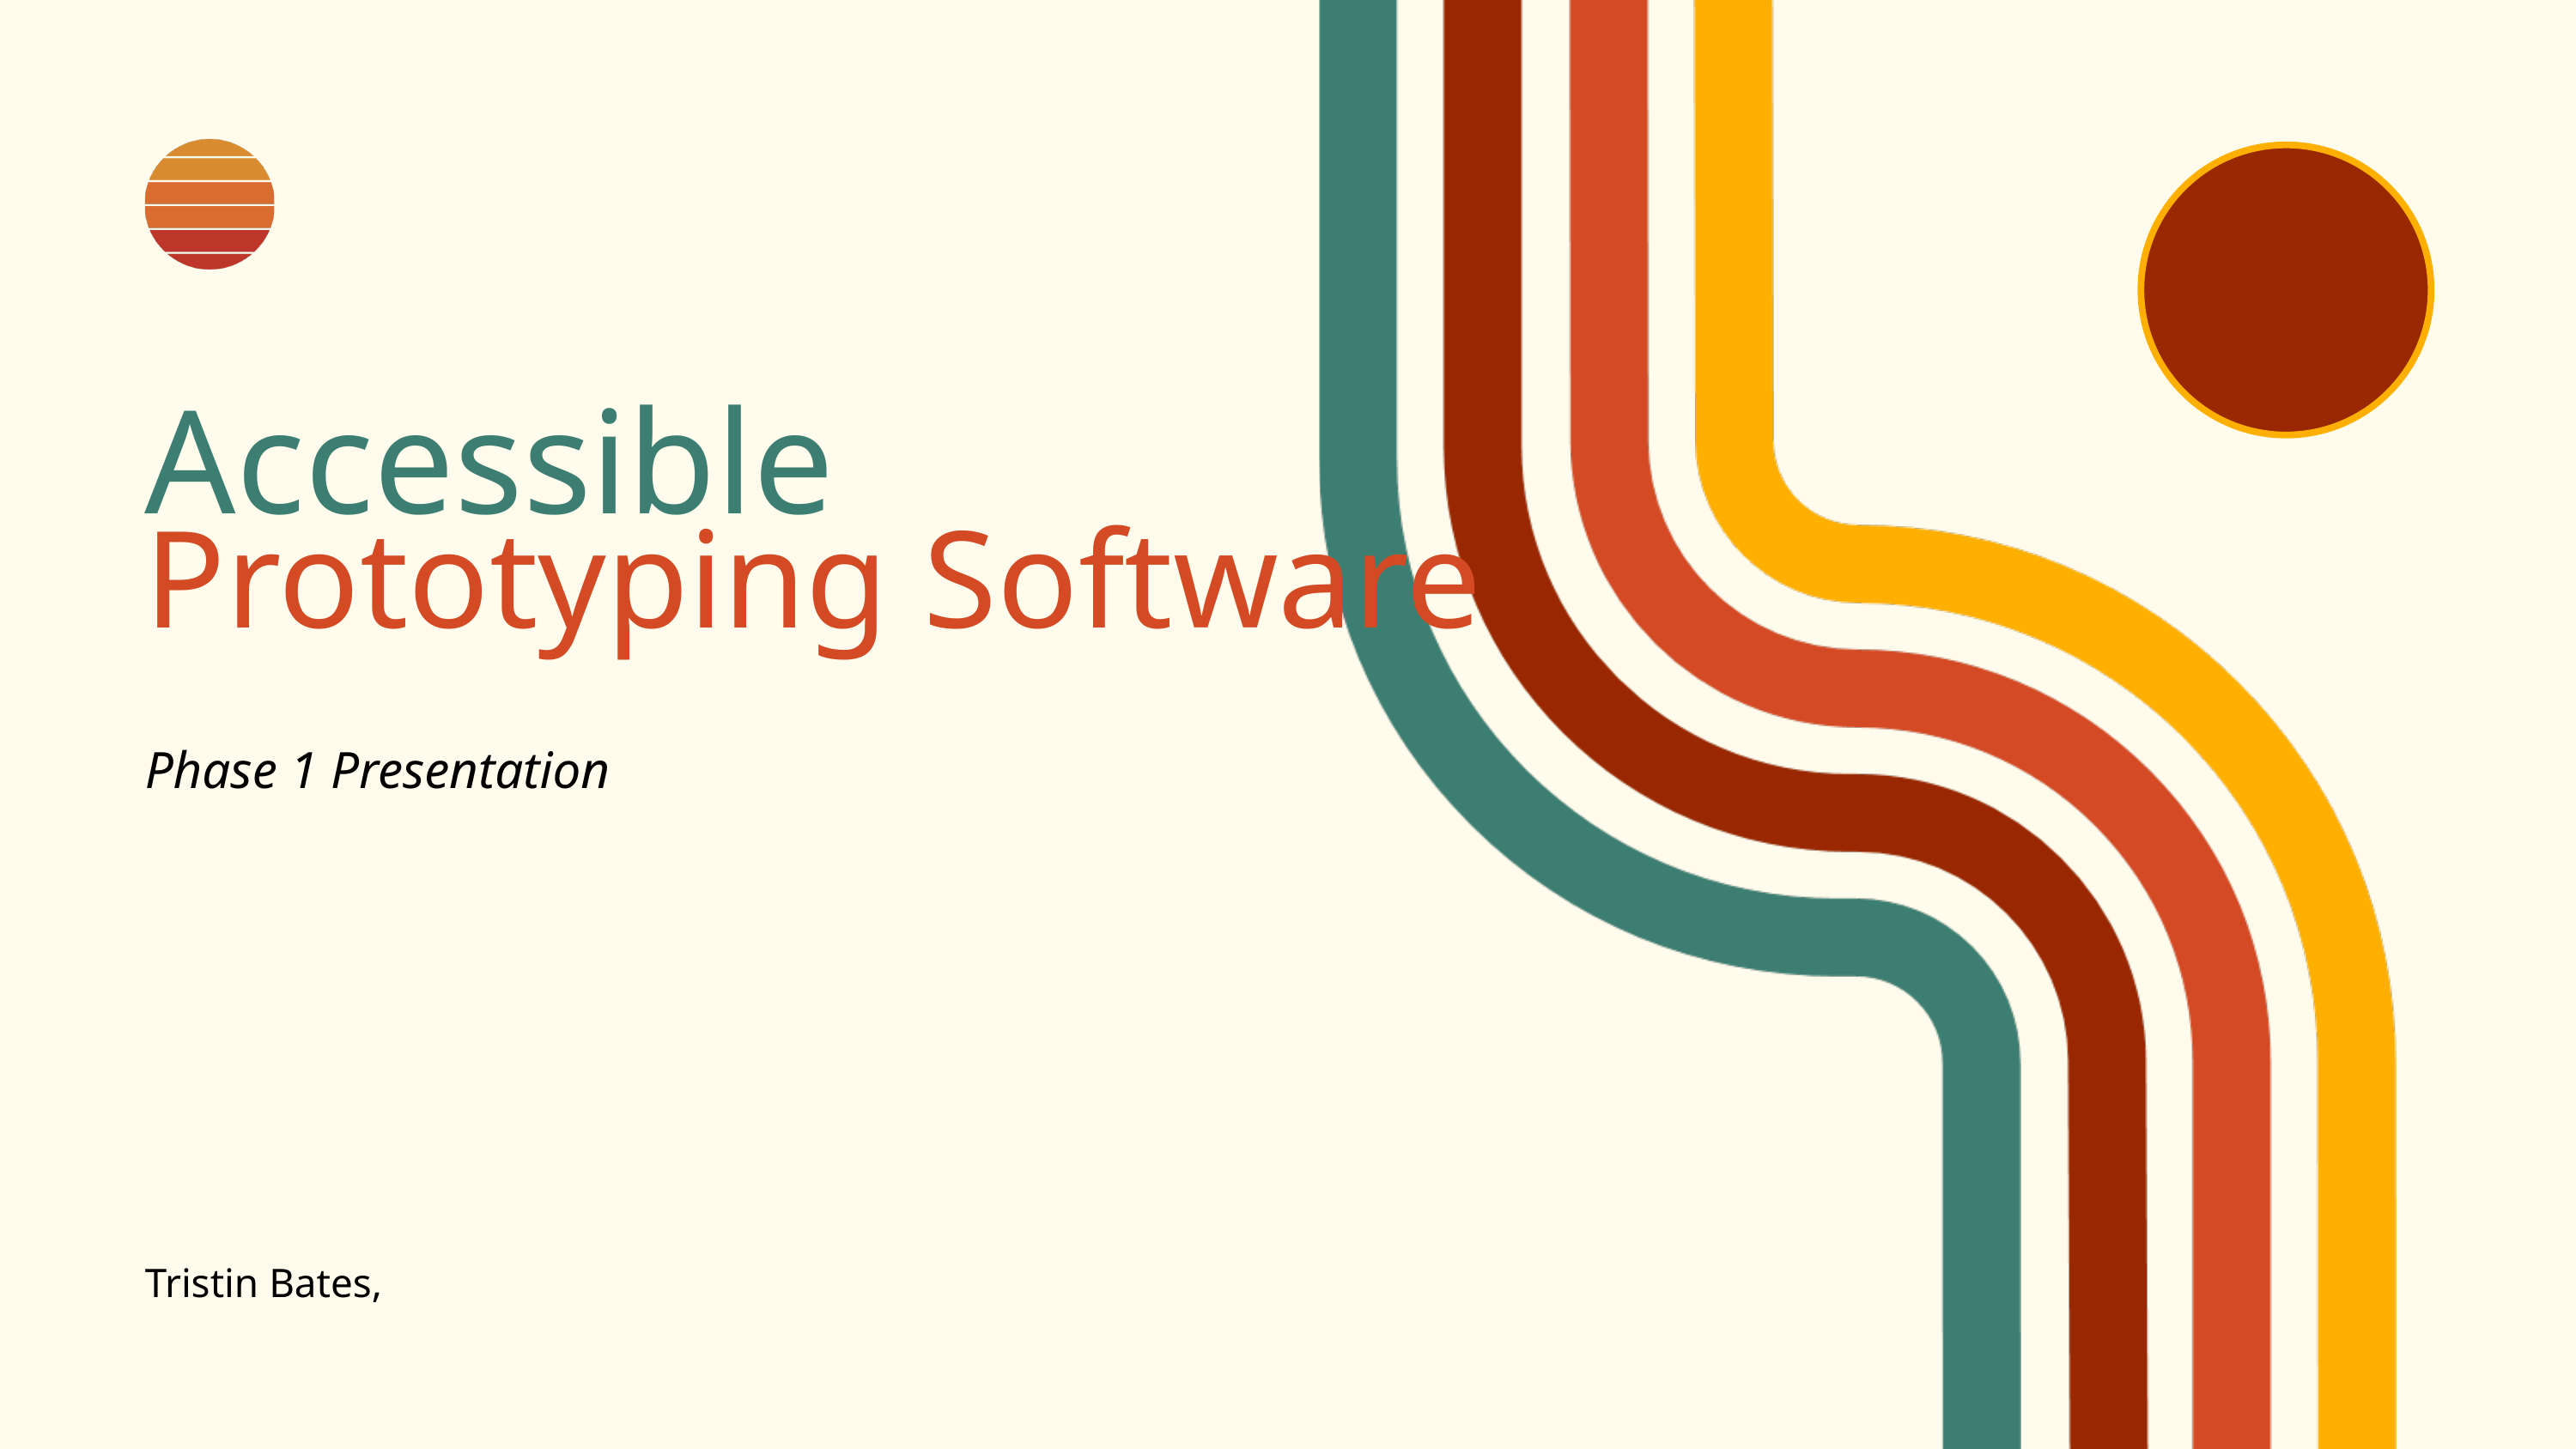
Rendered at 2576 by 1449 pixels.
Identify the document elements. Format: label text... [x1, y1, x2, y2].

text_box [2141, 144, 2432, 435]
text_box [144, 133, 275, 275]
text_box [1319, 0, 2397, 1449]
text_box Prototyping Software [144, 547, 1667, 655]
text_box Tristin Bates, [144, 1253, 816, 1306]
text_box Accessible [144, 340, 1320, 543]
text_box Phase 1 Presentation [144, 728, 1358, 799]
